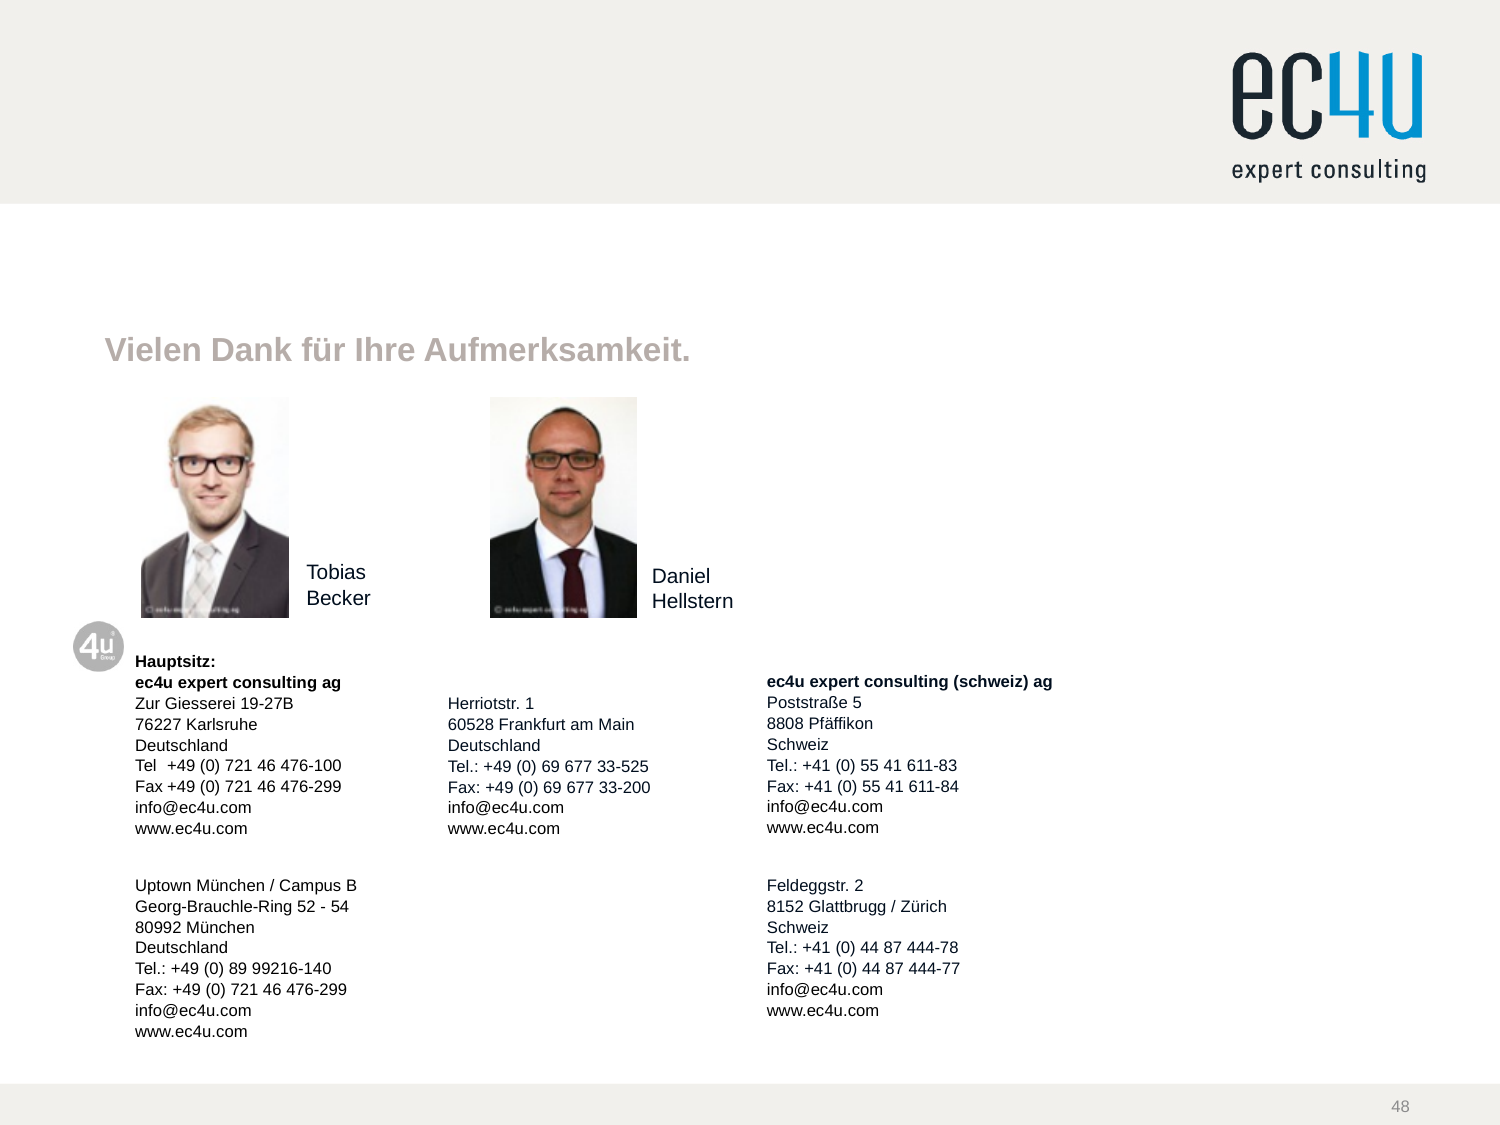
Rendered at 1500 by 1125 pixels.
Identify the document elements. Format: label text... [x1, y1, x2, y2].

text_box Tobias Becker [291, 551, 439, 617]
text_box Daniel Hellstern [637, 555, 784, 621]
slide_number 48 [1074, 1089, 1425, 1122]
picture [0, 0, 1500, 1125]
